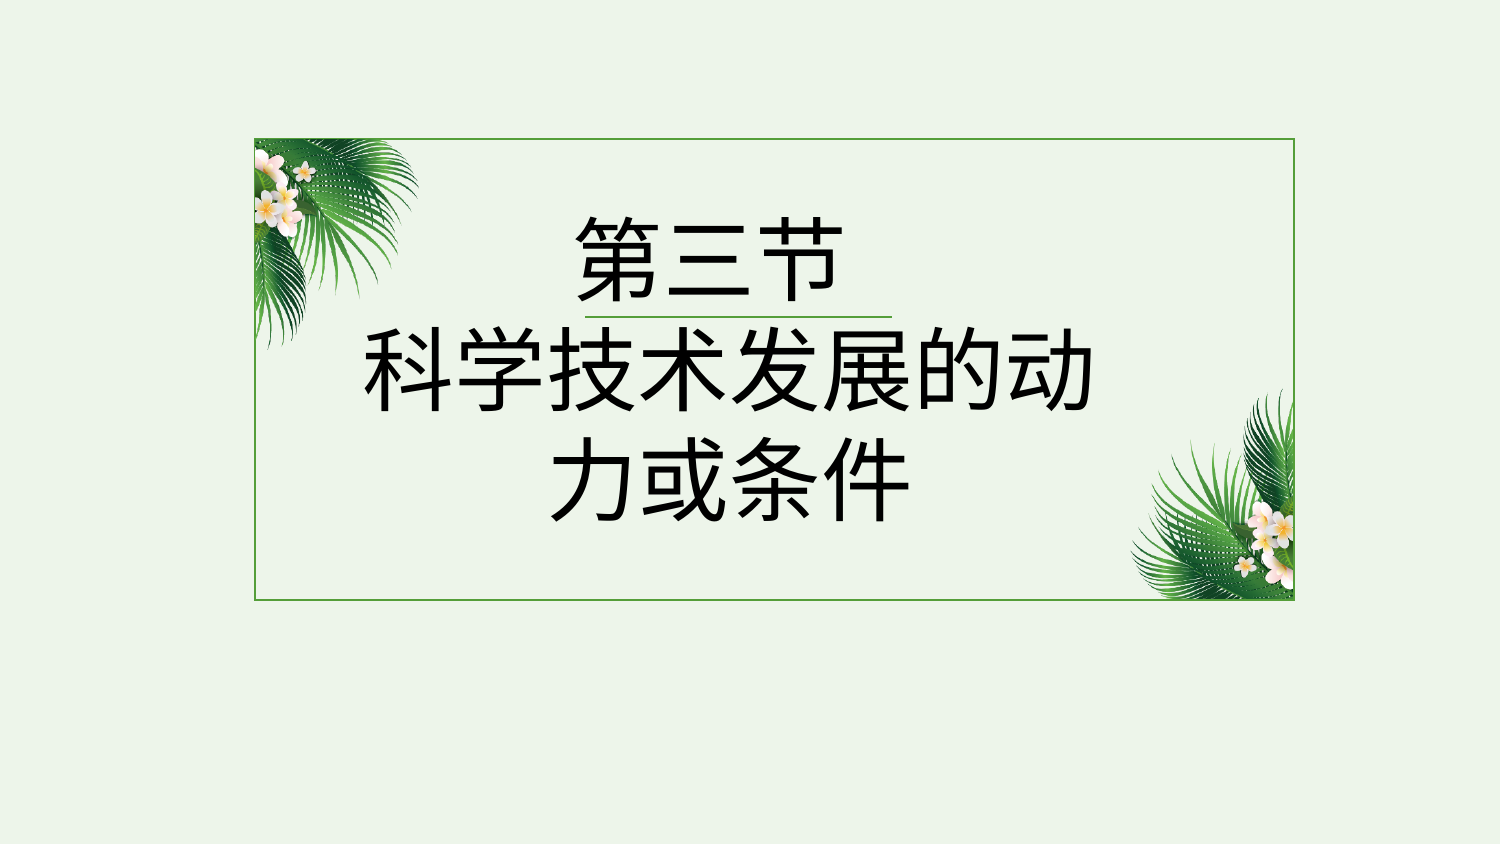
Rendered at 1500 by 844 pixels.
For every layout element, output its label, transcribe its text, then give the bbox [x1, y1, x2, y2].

picture [1130, 388, 1294, 599]
text_box 第三节 科学技术发展的动力或条件 [328, 195, 1131, 541]
picture [255, 139, 419, 350]
text_box [254, 138, 1295, 601]
